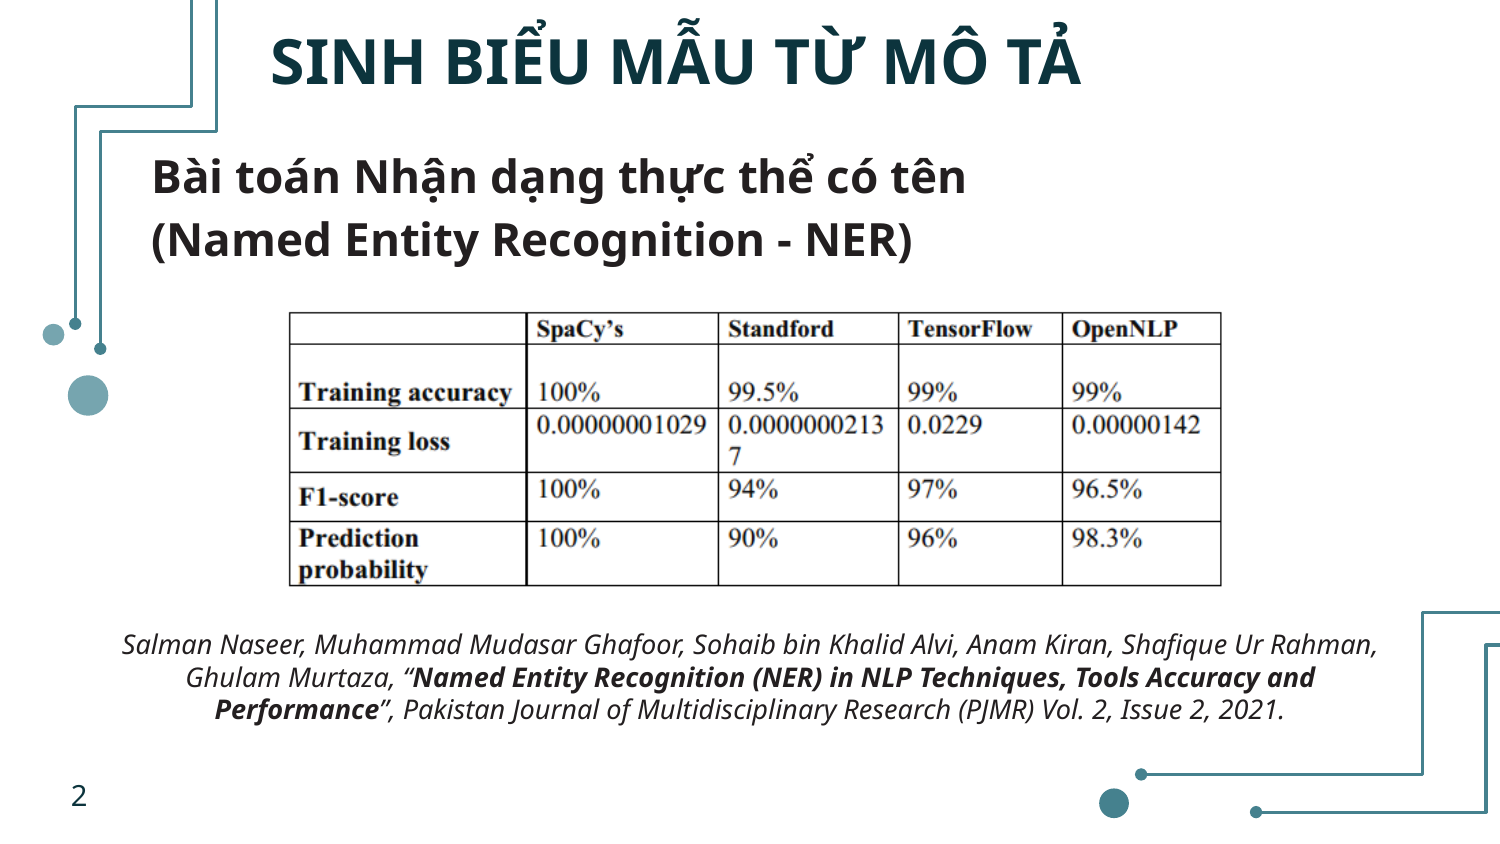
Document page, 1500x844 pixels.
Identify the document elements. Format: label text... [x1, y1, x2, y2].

text_box Salman Naseer, Muhammad Mudasar Ghafoor, Sohaib bin Khalid Alvi, Anam Kiran, Shafique Ur Rahman, Ghulam Murtaza, “Named Entity Recognition (NER) in NLP Techniques, Tools Accuracy and Performance”, Pakistan Journal of Multidisciplinary Research (PJMR) Vol. 2, Issue 2, 2021. [104, 612, 1396, 741]
title SINH BIỂU MẪU TỪ MÔ TẢ [255, 12, 1157, 107]
picture [266, 299, 1234, 597]
subtitle Bài toán Nhận dạng thực thể có tên (Named Entity Recognition - NER) [136, 135, 1012, 270]
text_box 2 [55, 762, 90, 810]
